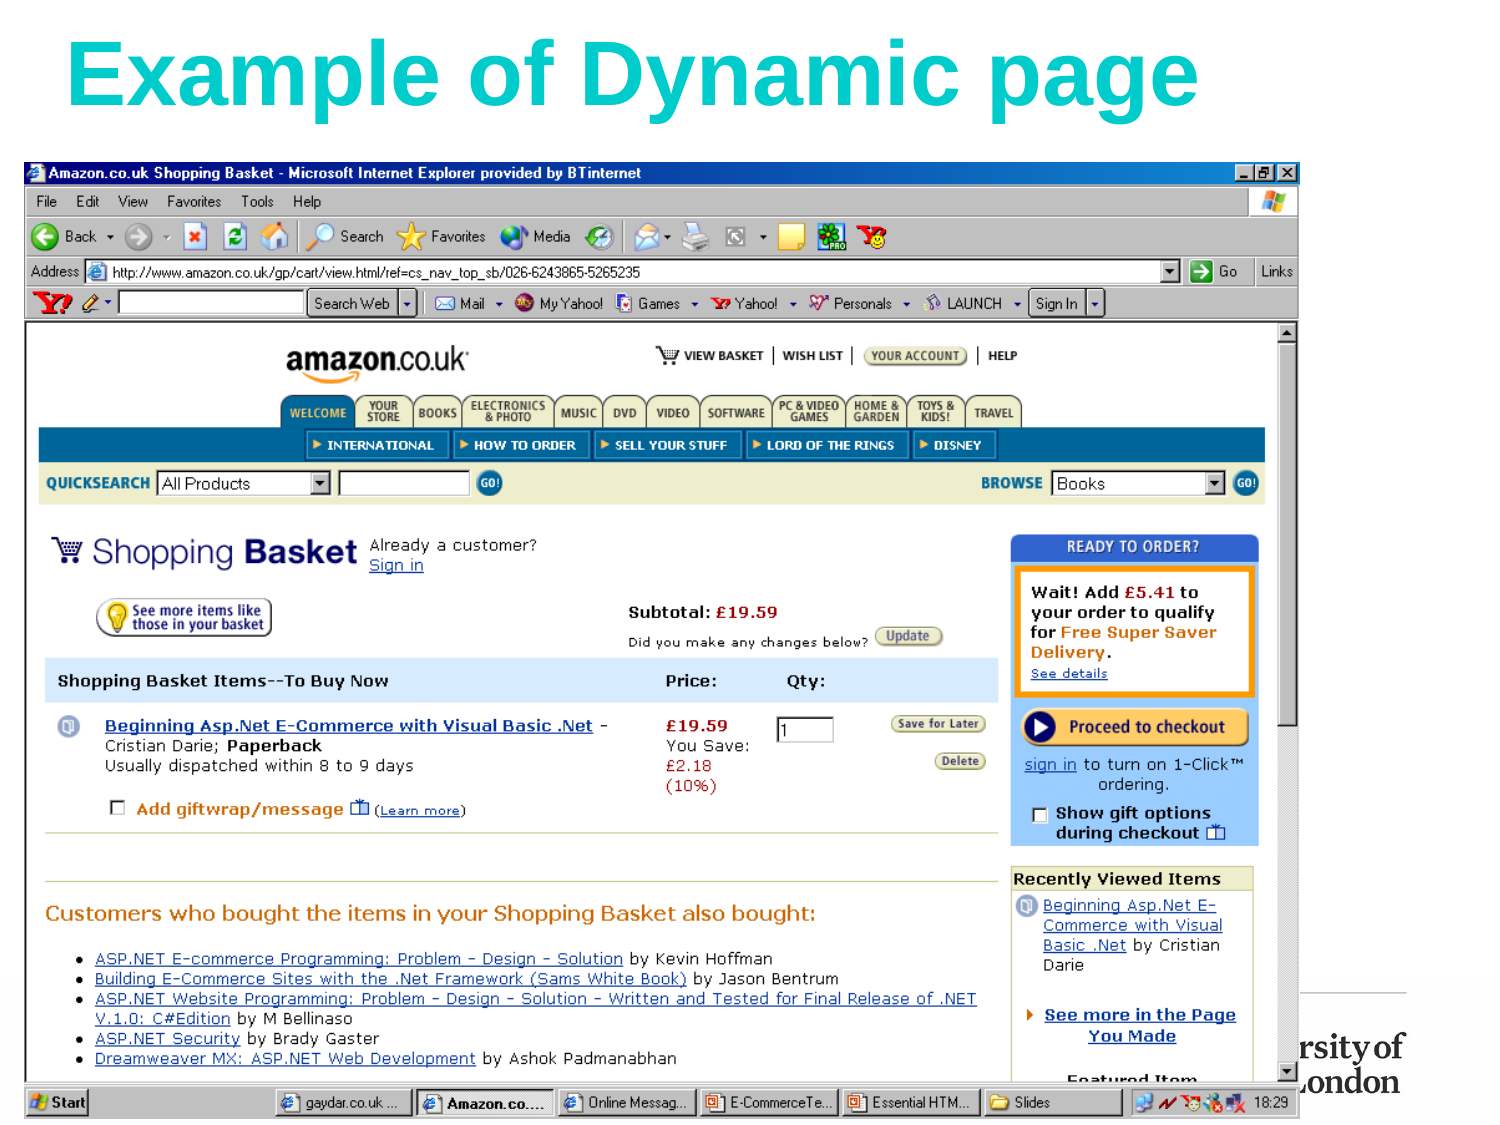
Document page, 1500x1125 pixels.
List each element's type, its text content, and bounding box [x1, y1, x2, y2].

title Example of Dynamic page [50, 0, 1263, 160]
picture [0, 162, 1500, 1125]
